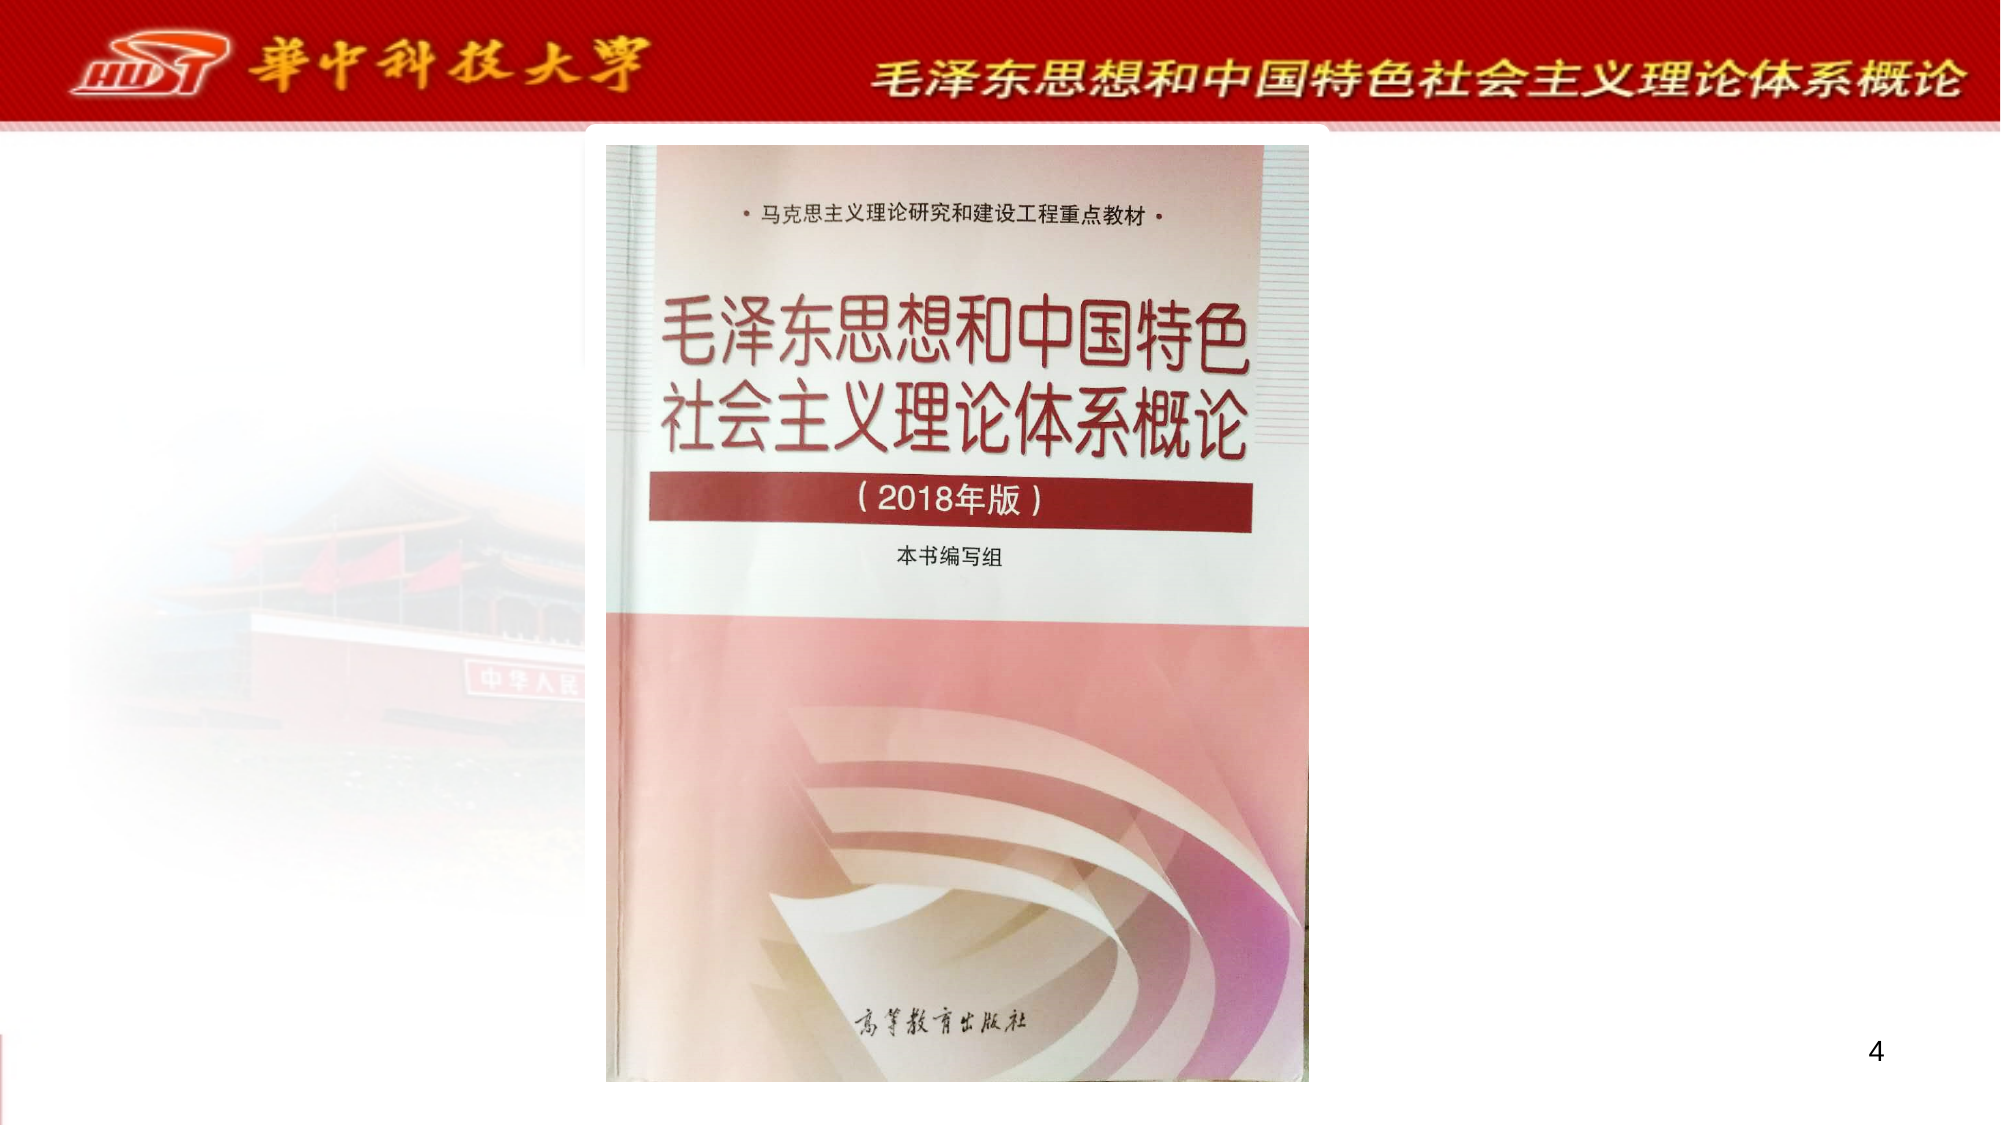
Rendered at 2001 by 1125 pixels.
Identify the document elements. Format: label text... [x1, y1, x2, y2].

slide_number 4 [1433, 1024, 1900, 1103]
picture [0, 0, 2001, 1125]
